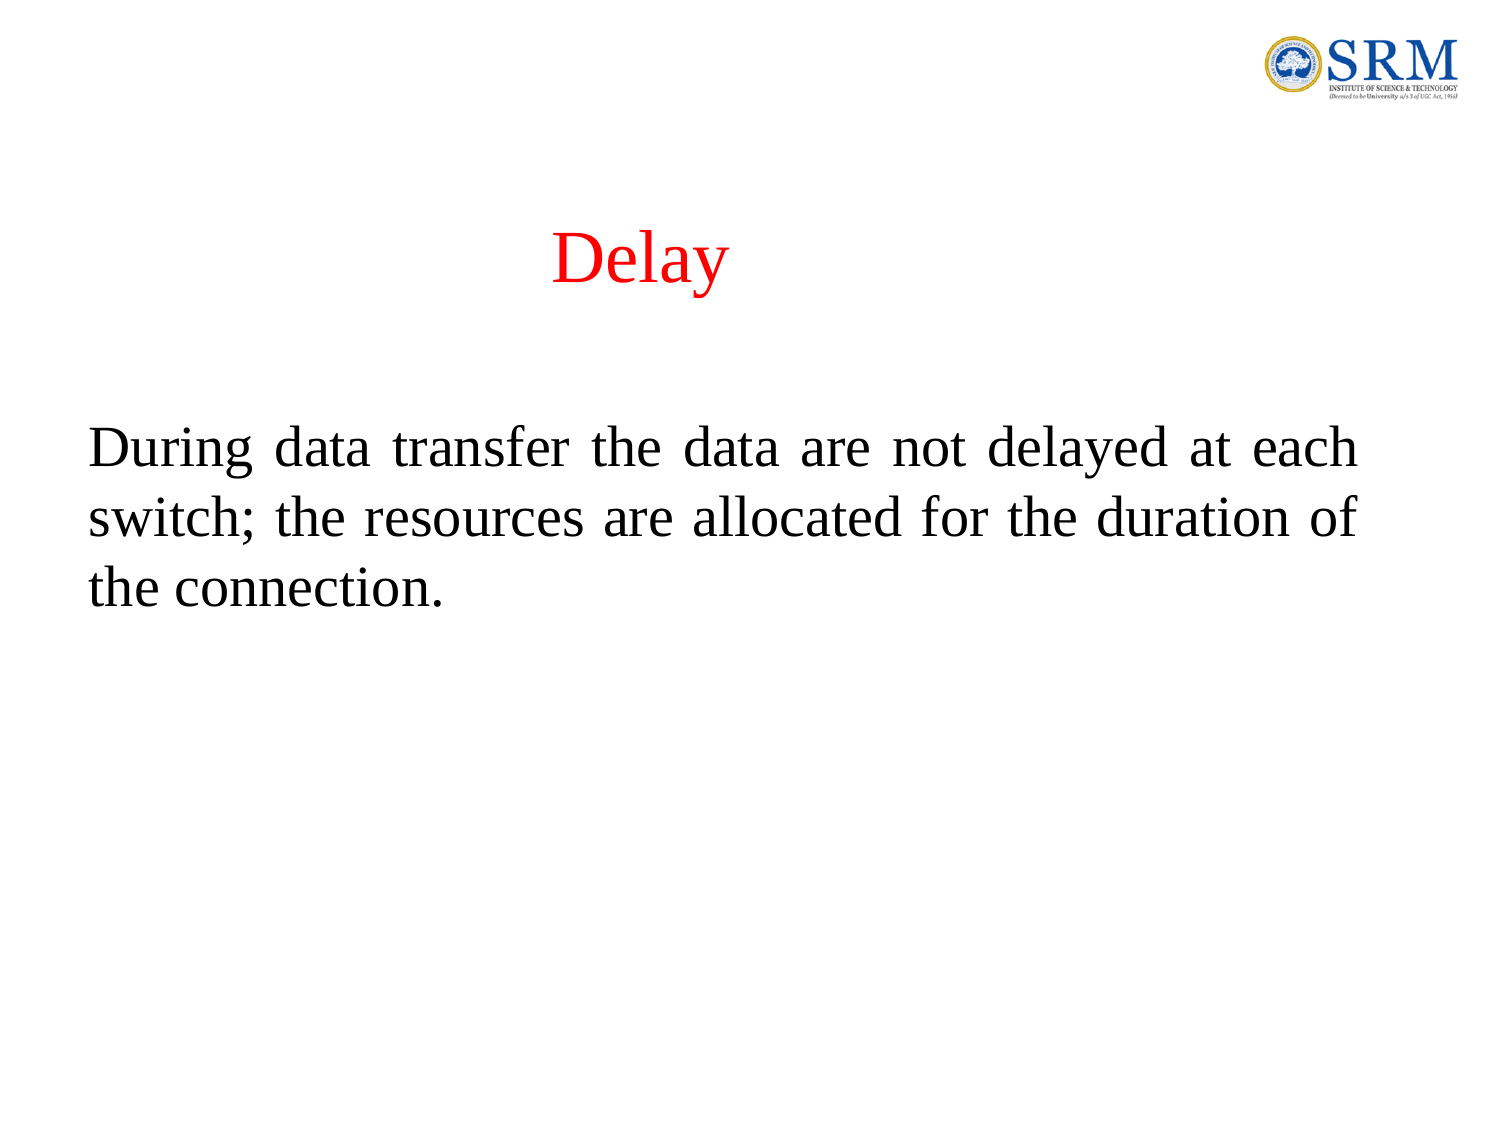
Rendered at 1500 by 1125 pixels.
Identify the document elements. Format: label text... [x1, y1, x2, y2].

text_box Delay [348, 199, 1099, 306]
picture [1262, 24, 1463, 108]
text_box During data transfer the data are not delayed at each switch; the resources are allocated for the duration of the connection. [73, 399, 1374, 626]
